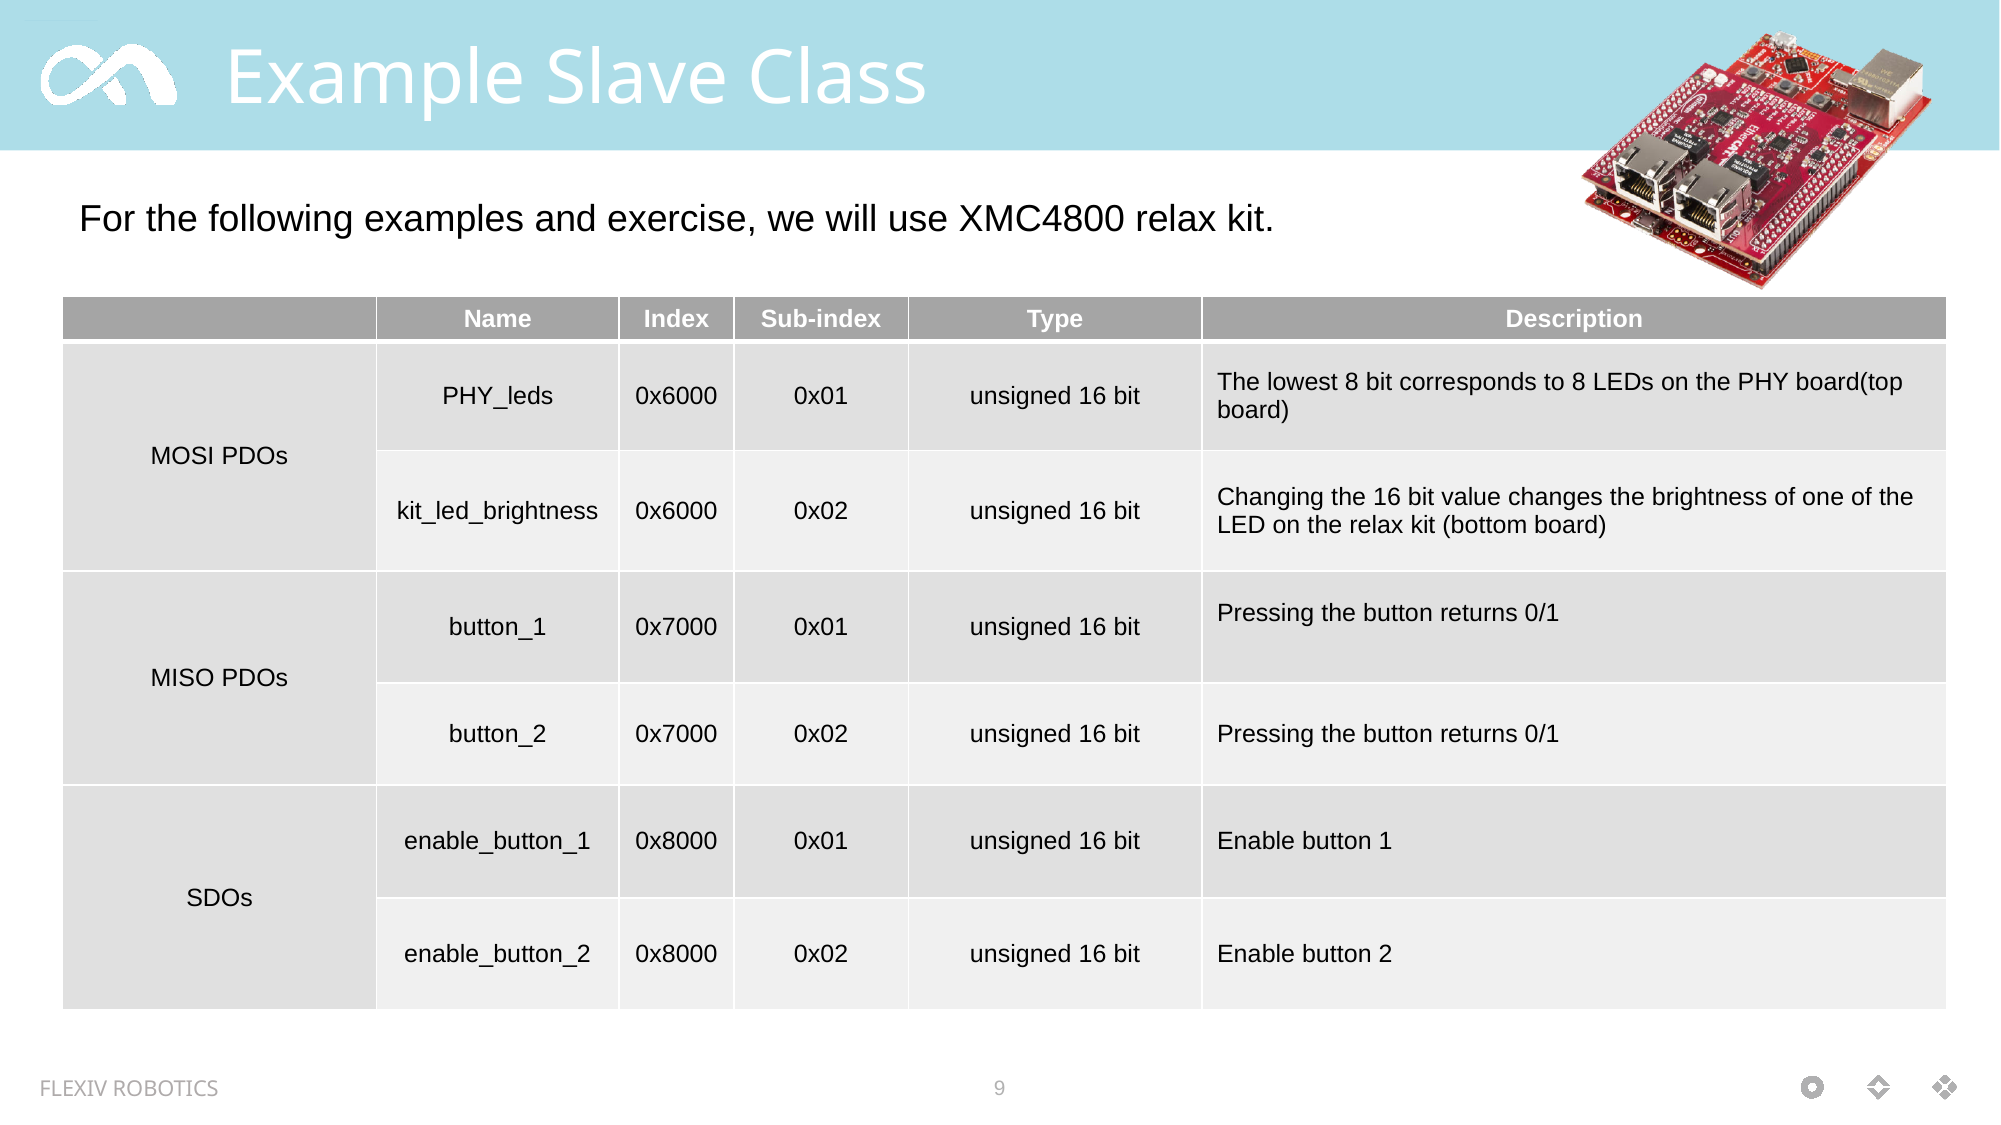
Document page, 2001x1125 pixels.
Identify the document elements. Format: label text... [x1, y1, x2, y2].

table_cell enable_button_1 [377, 784, 618, 895]
table_cell Pressing the button returns 0/1 [1203, 570, 1946, 680]
table_cell The lowest 8 bit corresponds to 8 LEDs on the PHY board(top board) [1203, 342, 1946, 448]
picture [1573, 20, 1941, 302]
table_cell unsigned 16 bit [909, 682, 1201, 782]
table_cell 0x01 [735, 342, 908, 448]
table_cell PHY_leds [377, 342, 618, 448]
table_cell Enable button 2 [1203, 897, 1946, 1007]
table_cell MOSI PDOs [63, 342, 376, 568]
table_cell Enable button 1 [1203, 784, 1946, 895]
table_cell 0x01 [735, 570, 908, 680]
table_cell 0x7000 [620, 682, 733, 782]
table_cell 0x7000 [620, 570, 733, 680]
table_cell 0x6000 [620, 449, 733, 568]
table_cell MISO PDOs [63, 570, 376, 782]
table_cell unsigned 16 bit [909, 897, 1201, 1007]
table_header Type [909, 297, 1201, 337]
table_cell 0x01 [735, 784, 908, 895]
table_cell 0x8000 [620, 784, 733, 895]
table_header Index [620, 297, 733, 337]
table_cell 0x02 [735, 449, 908, 568]
table_cell 0x02 [735, 682, 908, 782]
picture [40, 44, 194, 105]
text_box Example Slave Class [209, 21, 1229, 127]
table_header Description [1203, 297, 1946, 337]
table_cell SDOs [63, 784, 376, 1007]
table_cell enable_button_2 [377, 897, 618, 1007]
table_cell Changing the 16 bit value changes the brightness of one of the LED on the relax kit (bottom board) [1203, 449, 1946, 568]
table_cell 0x8000 [620, 897, 733, 1007]
table_cell unsigned 16 bit [909, 342, 1201, 448]
text_box [0, 0, 2000, 151]
table_cell kit_led_brightness [377, 449, 618, 568]
text_box For the following examples and exercise, we will use XMC4800 relax kit. [64, 186, 1548, 247]
table_header [63, 297, 376, 337]
table_cell unsigned 16 bit [909, 570, 1201, 680]
table_header Sub-index [735, 297, 908, 337]
table_cell unsigned 16 bit [909, 449, 1201, 568]
table_header Name [377, 297, 618, 337]
table_cell button_1 [377, 570, 618, 680]
table_cell 0x6000 [620, 342, 733, 448]
table_cell 0x02 [735, 897, 908, 1007]
table_cell button_2 [377, 682, 618, 782]
table_cell unsigned 16 bit [909, 784, 1201, 895]
table_cell Pressing the button returns 0/1 [1203, 682, 1946, 782]
slide_number 9 [774, 1057, 1225, 1118]
